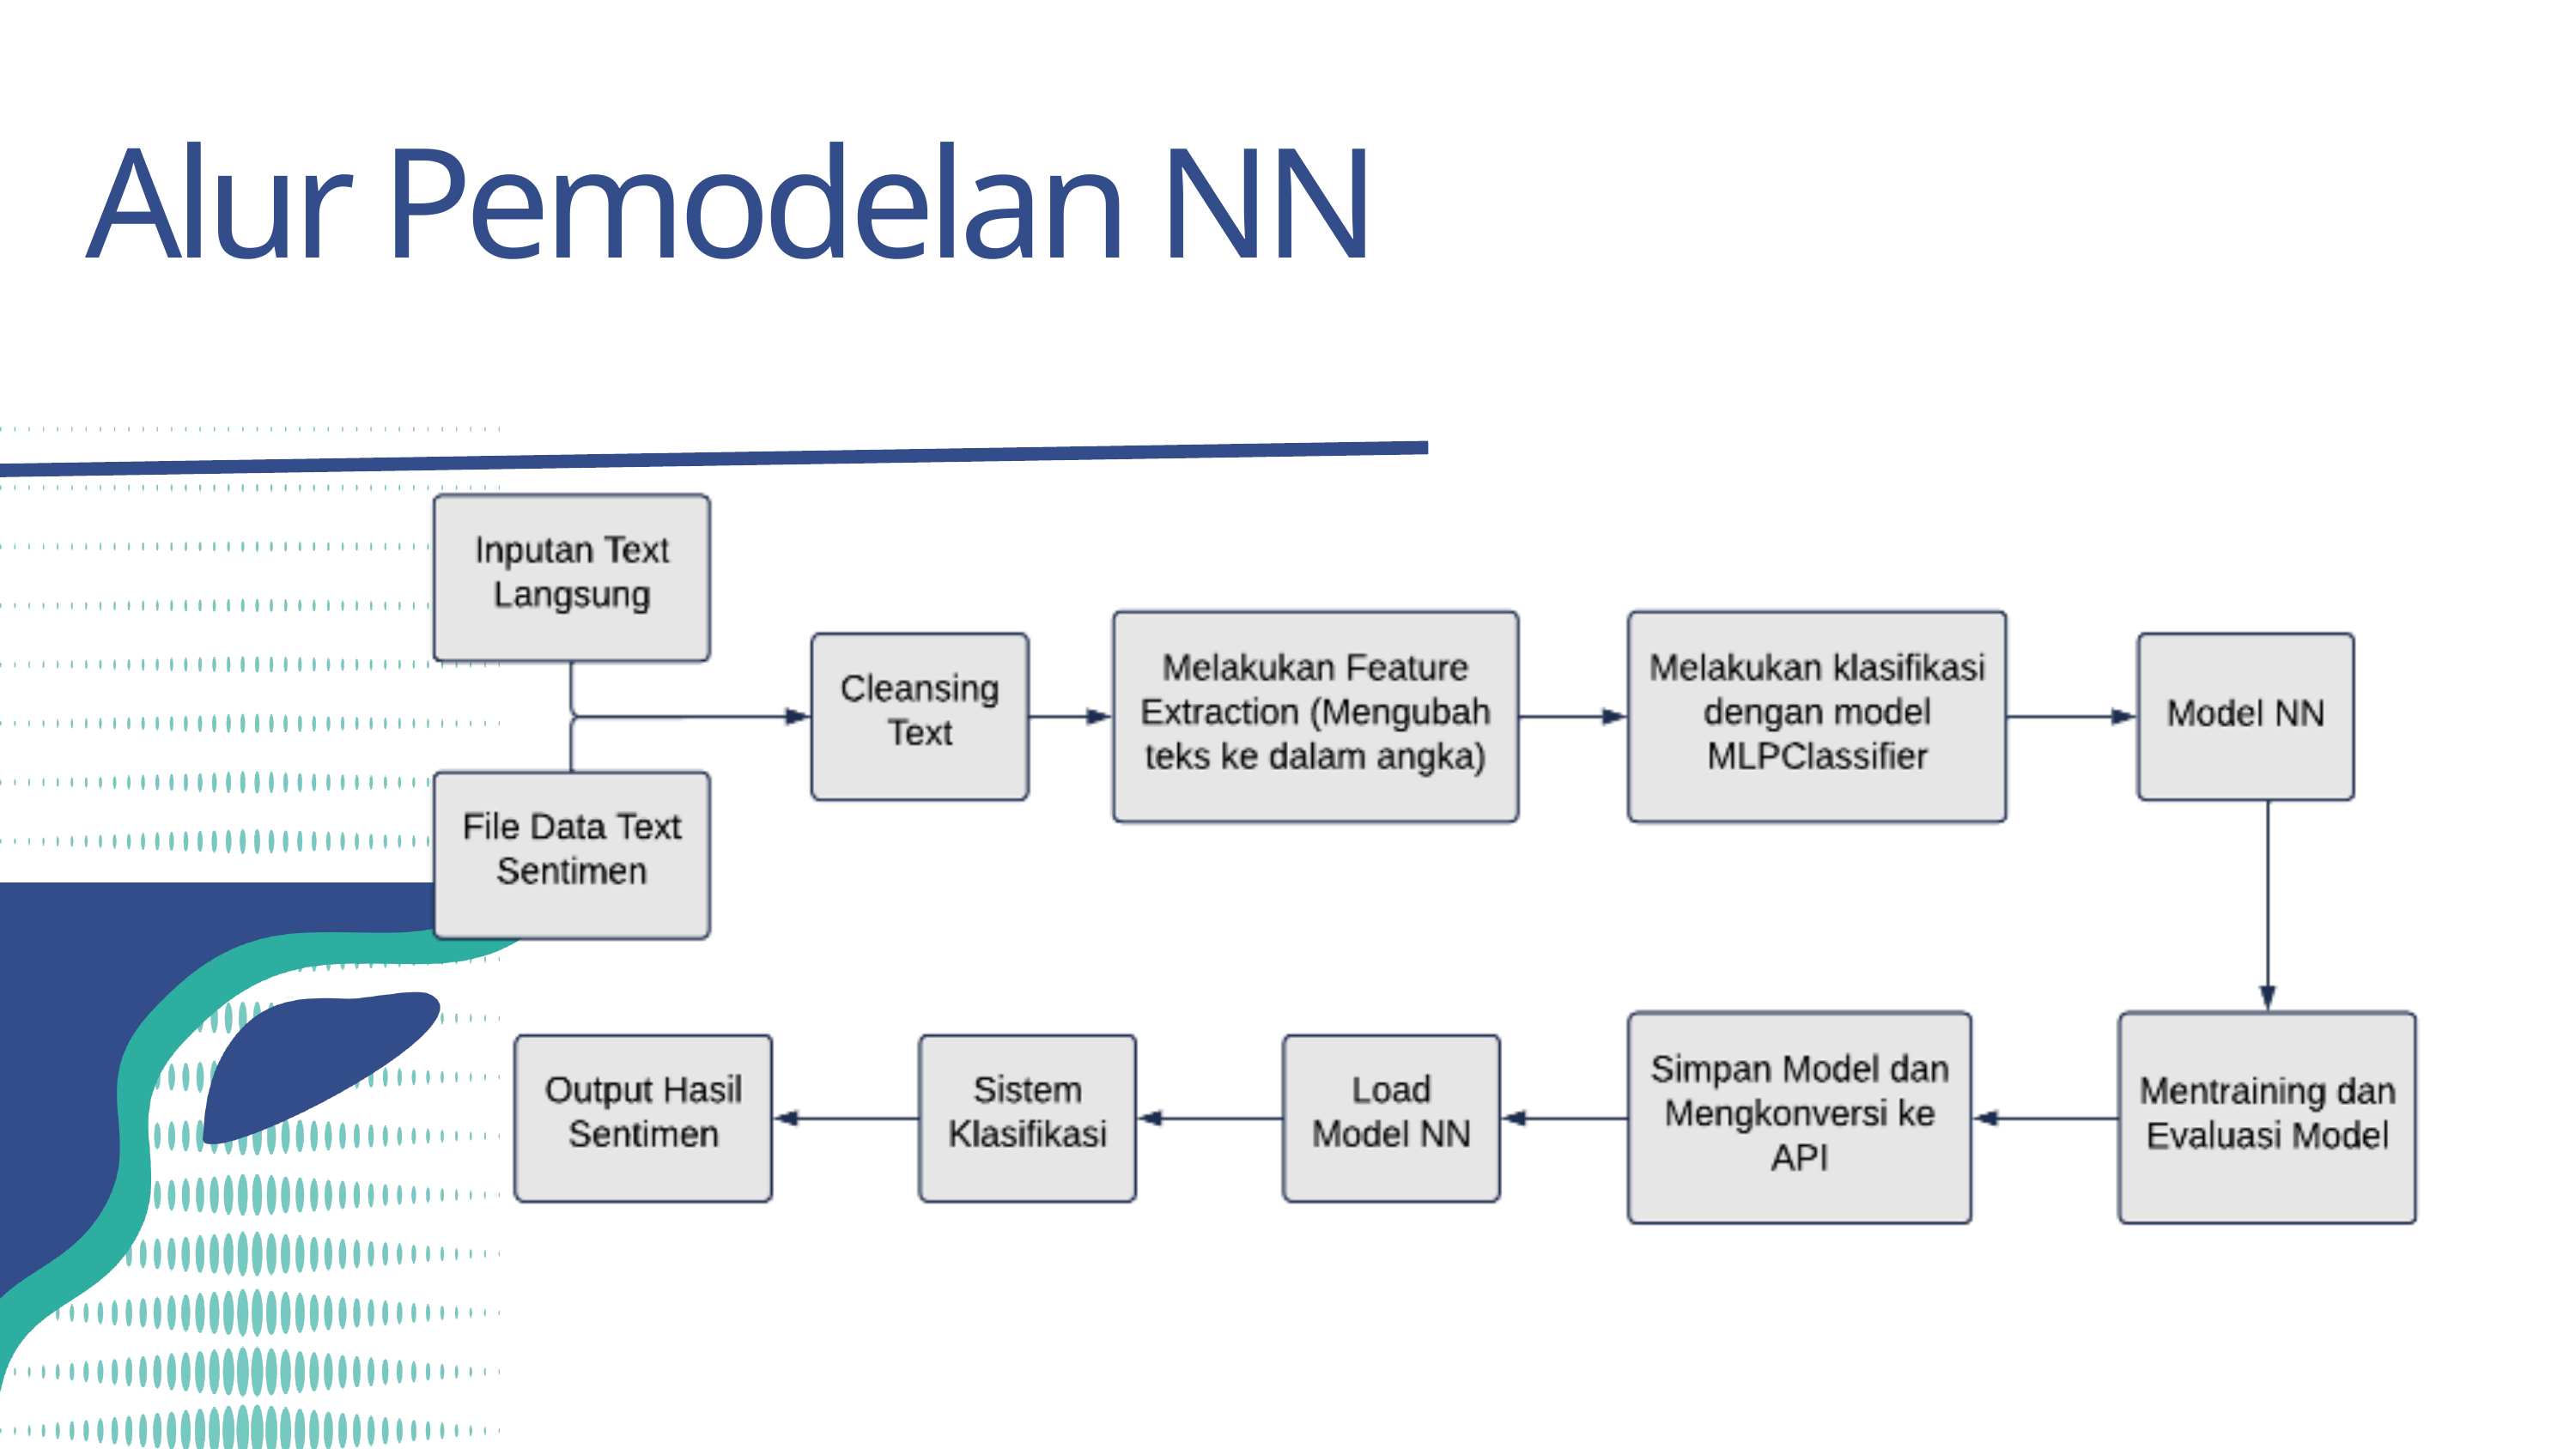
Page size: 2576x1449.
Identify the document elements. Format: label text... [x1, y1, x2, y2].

text_box [0, 882, 567, 1449]
text_box [0, 427, 500, 882]
text_box [380, 440, 2476, 1303]
text_box Alur Pemodelan NN [85, 143, 1472, 289]
